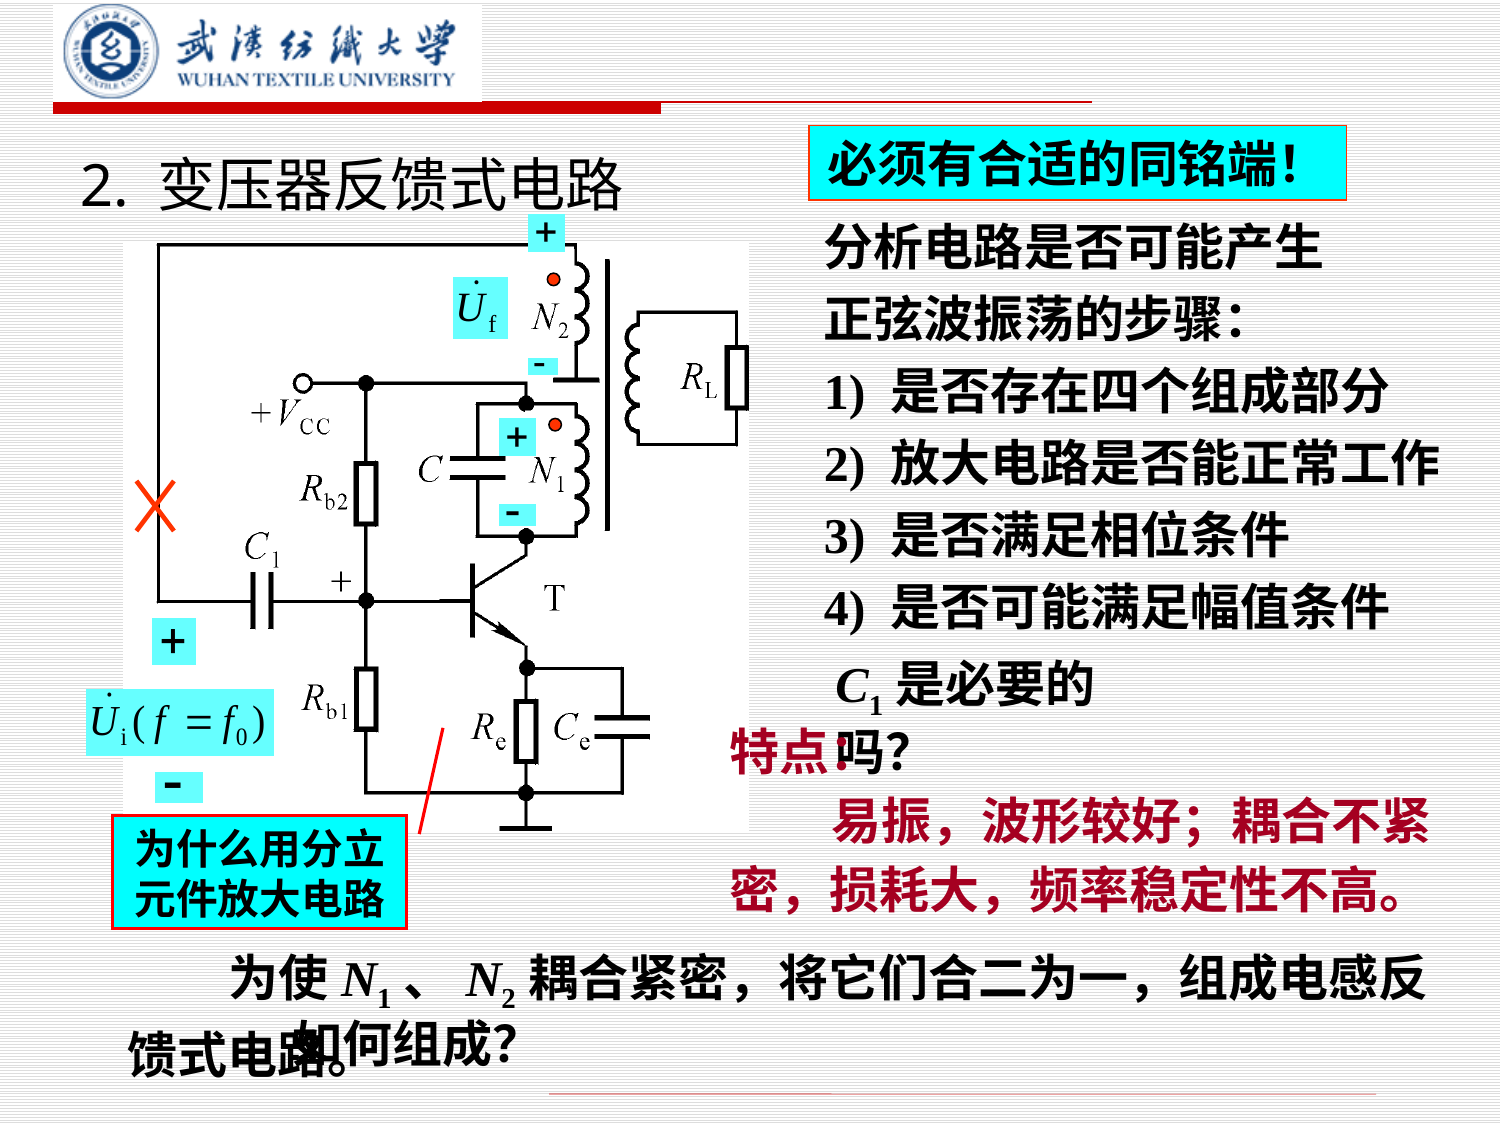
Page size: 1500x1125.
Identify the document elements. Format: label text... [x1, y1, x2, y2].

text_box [123, 243, 750, 832]
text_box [547, 272, 562, 432]
text_box 为什么用分立元件放大电路 [112, 815, 407, 929]
text_box 分析电路是否可能产生 正弦波振荡的步骤： 1) 是否存在四个组成部分 2) 放大电路是否能正常工作 3) 是否满足相位条件 4) 是否可能满足幅值条件 [809, 196, 1460, 643]
picture [53, 4, 482, 102]
text_box 特点： 易振，波形较好；耦合不紧密，损耗大，频率稳定性不高。 [714, 704, 1465, 926]
title 2. 变压器反馈式电路 [64, 125, 703, 226]
text_box 必须有合适的同铭端！ [809, 125, 1347, 201]
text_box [498, 418, 537, 527]
text_box 为使N1、N2耦合紧密，将它们合二为一，组成电感反馈式电路。 [112, 928, 1459, 1091]
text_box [136, 480, 175, 532]
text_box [86, 618, 275, 804]
text_box C1是必要的吗？ [820, 645, 1209, 704]
text_box 如何组成？ [277, 1005, 561, 1081]
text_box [452, 213, 566, 376]
